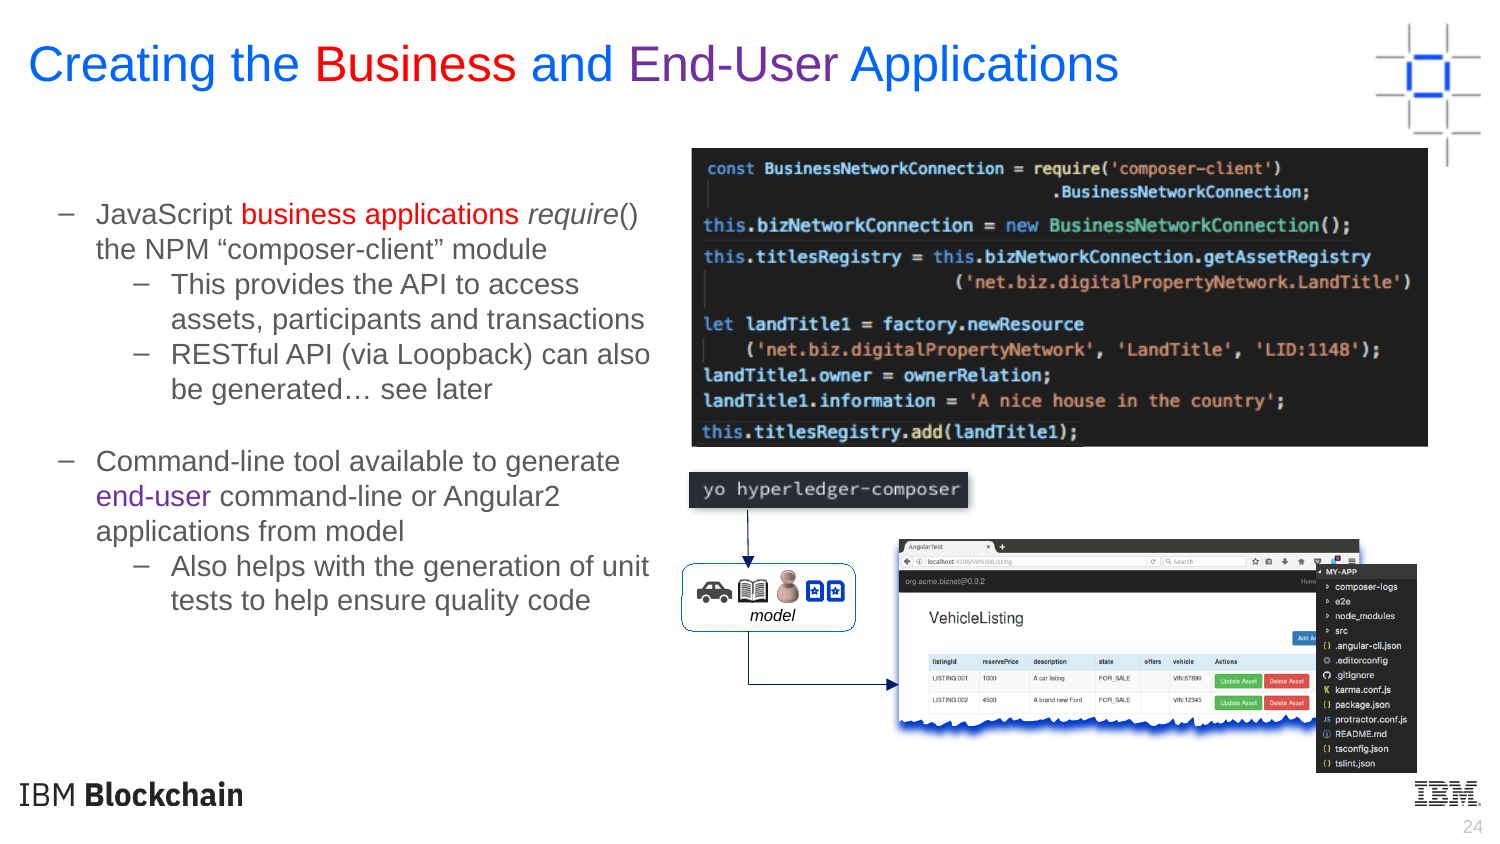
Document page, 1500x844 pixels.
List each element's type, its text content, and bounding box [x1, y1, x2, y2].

picture [738, 579, 768, 603]
picture [689, 472, 969, 508]
text_box [681, 563, 856, 632]
picture [696, 580, 733, 603]
text_box [747, 631, 892, 691]
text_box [807, 582, 823, 600]
picture [20, 781, 242, 806]
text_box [691, 147, 1429, 447]
text_box model [731, 606, 814, 632]
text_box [828, 582, 843, 600]
picture [777, 570, 799, 603]
text_box [741, 515, 755, 569]
text_box JavaScript business applications require() the NPM “composer-client” module This provides the API to access assets, participants and transactions RESTful API (via Loopback) can also be generated… see later Command-line tool available to generate end-user command-line or Angular2 applications from model Also helps with the generation of unit tests to help ensure quality code [58, 195, 672, 617]
picture [898, 538, 1417, 774]
slide_number 24 [1452, 806, 1492, 843]
picture [1376, 24, 1480, 166]
picture [1415, 781, 1481, 806]
list Creating the Business and End-User Applications [20, 23, 1296, 191]
